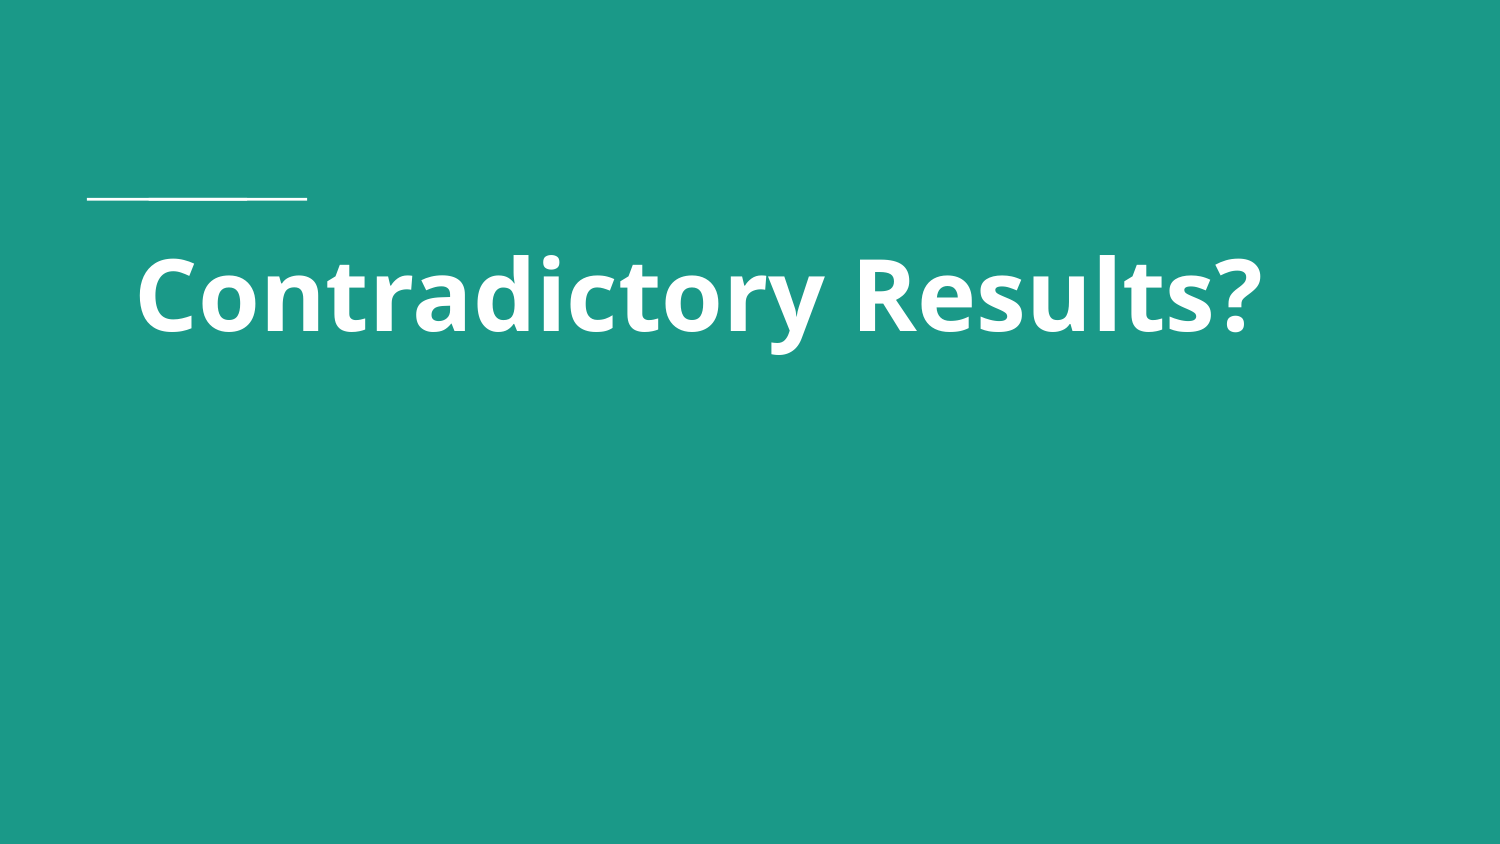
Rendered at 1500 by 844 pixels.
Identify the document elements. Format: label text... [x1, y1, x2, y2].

title Contradictory Results? [119, 216, 1381, 466]
